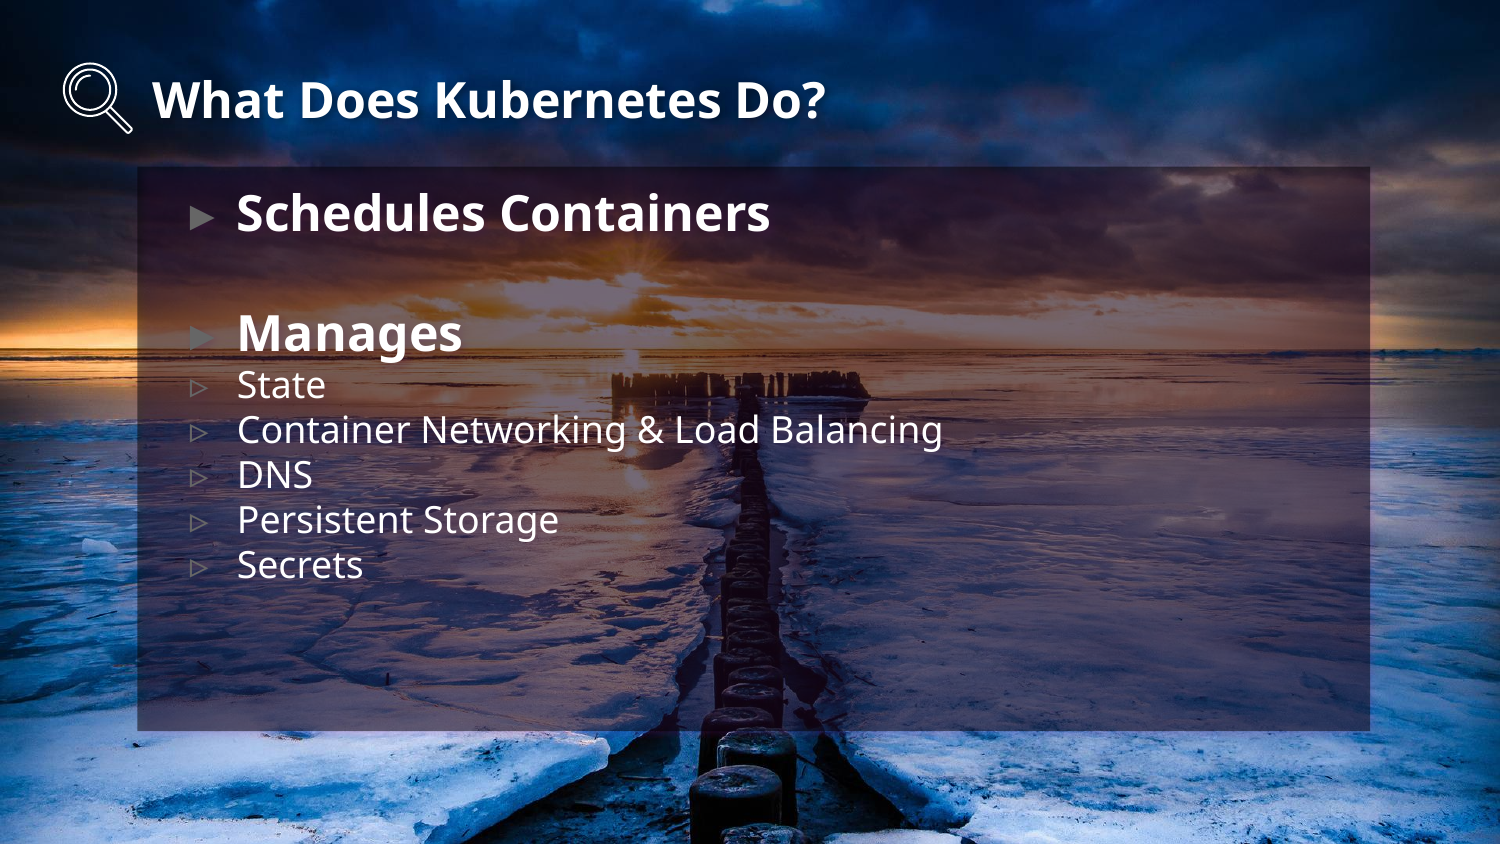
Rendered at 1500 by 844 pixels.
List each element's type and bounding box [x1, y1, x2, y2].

picture [0, 0, 1500, 844]
text_box [63, 63, 132, 134]
